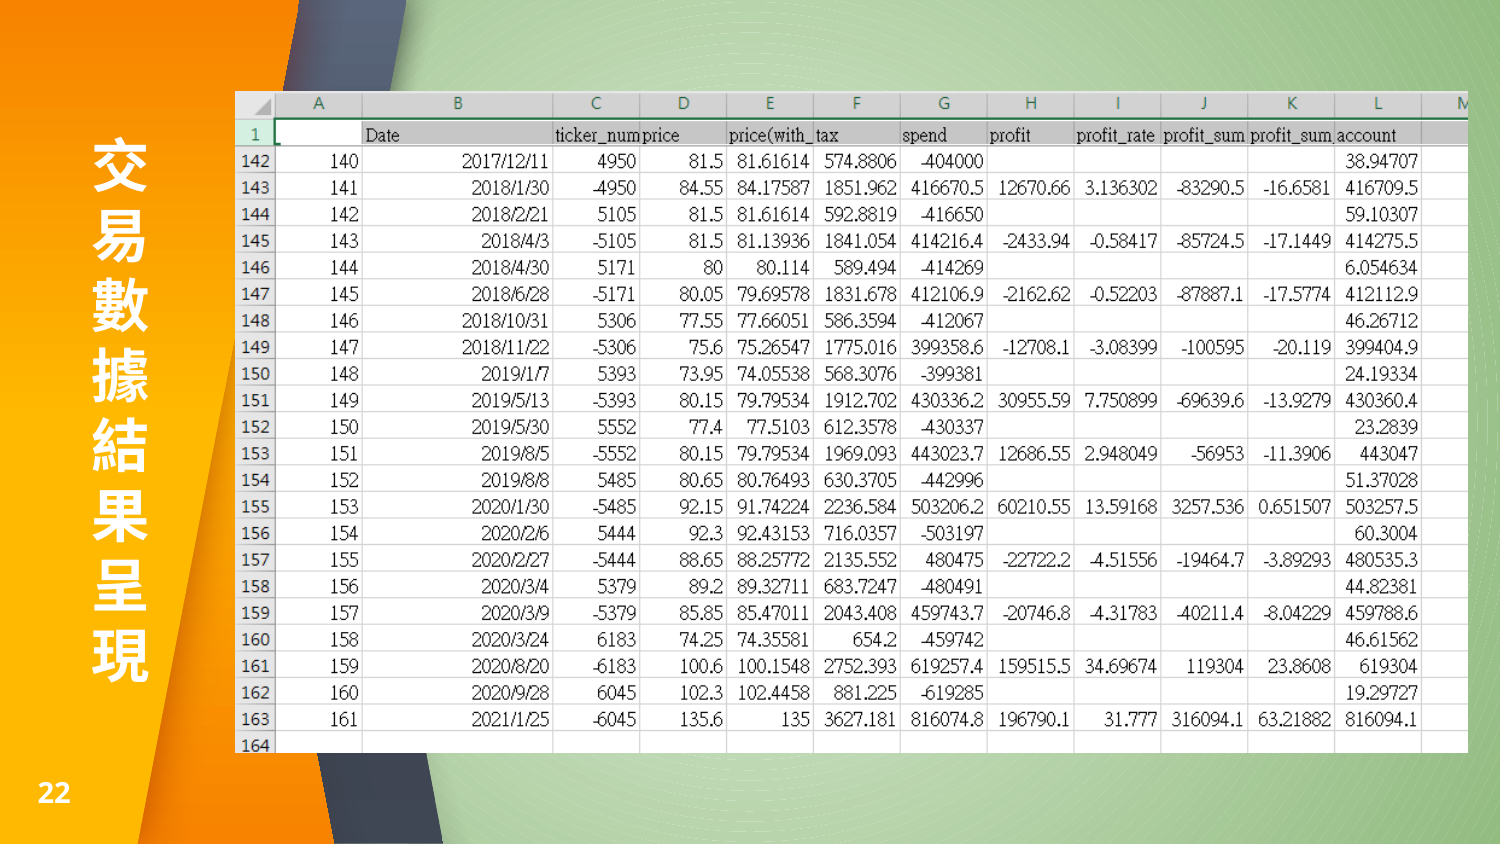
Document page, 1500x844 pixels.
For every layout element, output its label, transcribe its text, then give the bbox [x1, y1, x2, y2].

picture [234, 91, 1468, 753]
text_box 交易數據結果呈現 [76, 114, 167, 705]
slide_number 22 [37, 774, 99, 816]
